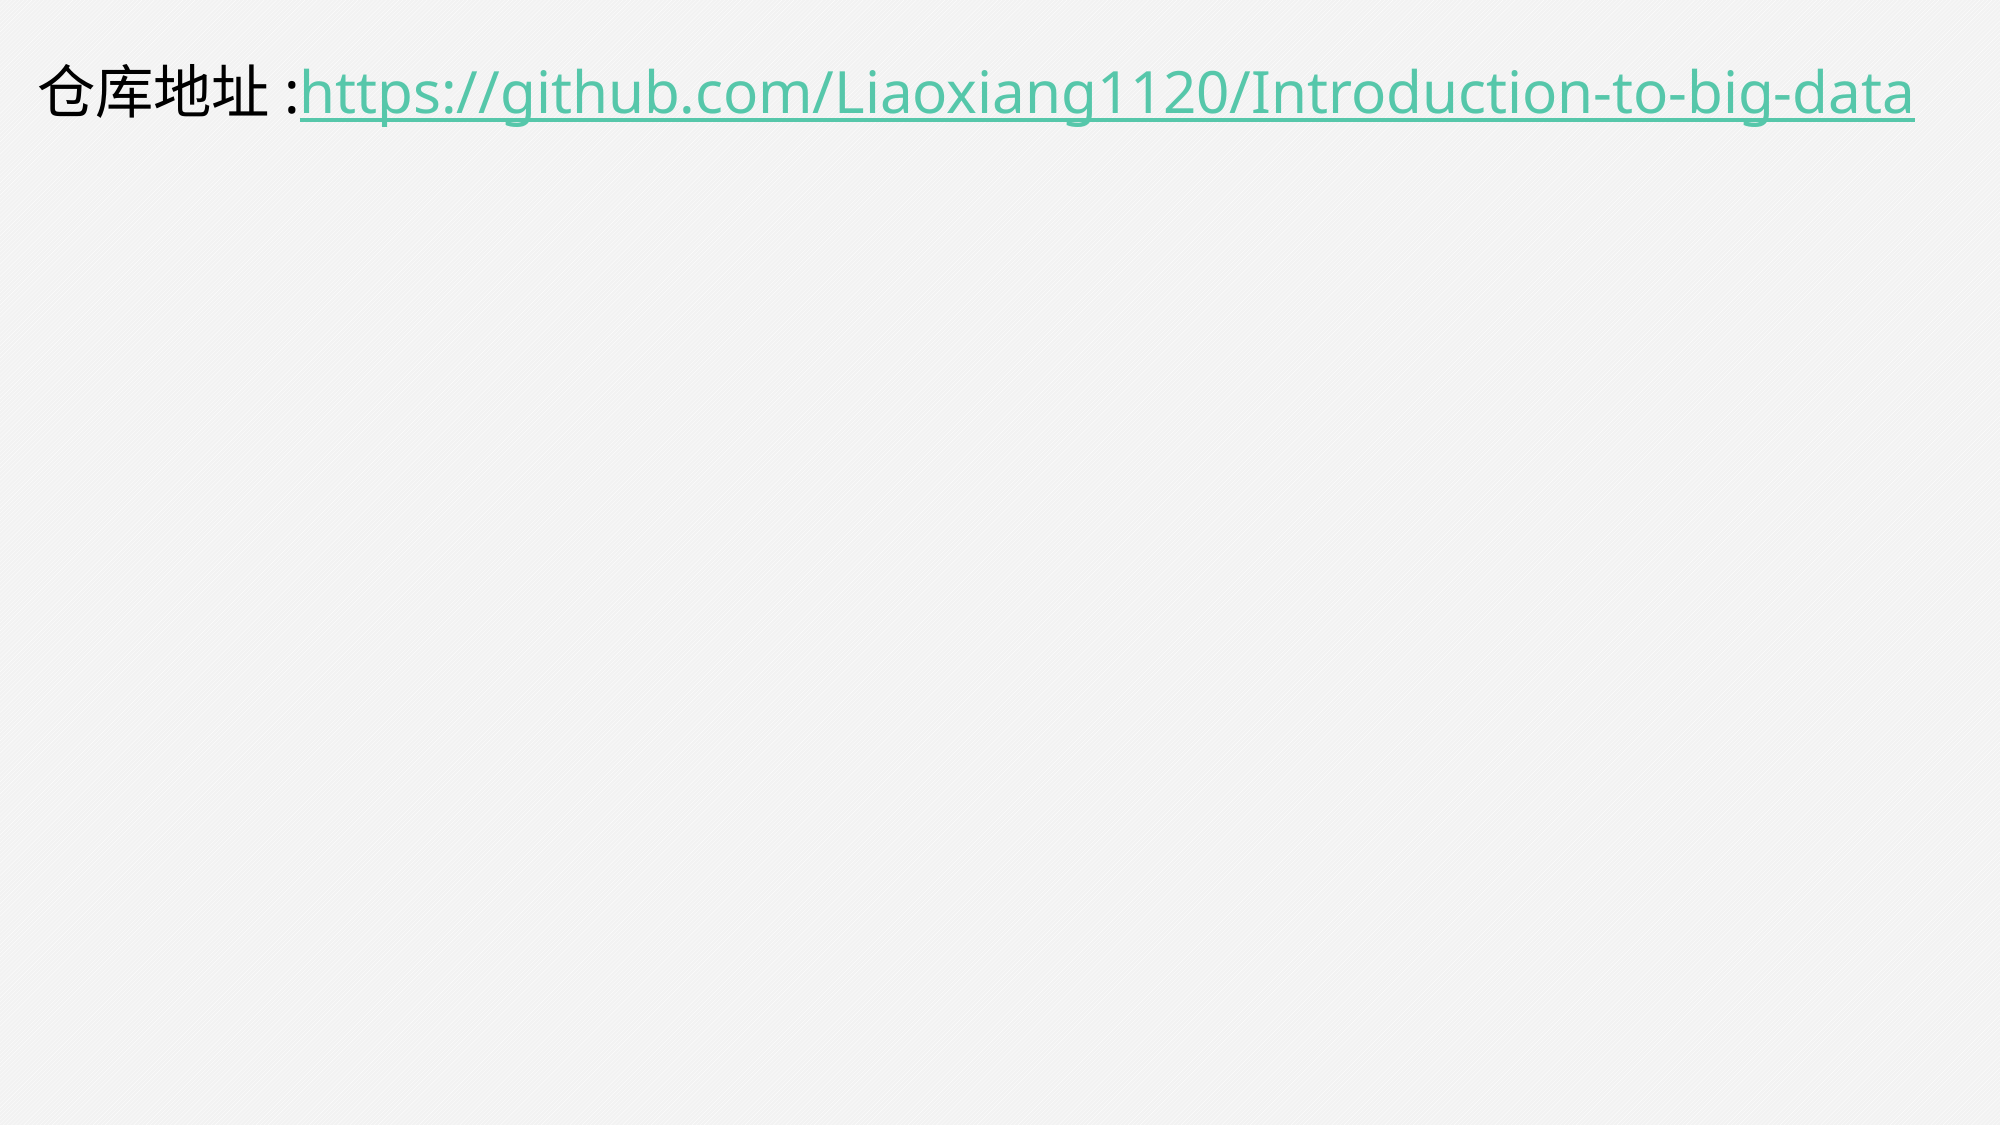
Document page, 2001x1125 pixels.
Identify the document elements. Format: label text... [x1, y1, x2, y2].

text_box 仓库地址:https://github.com/Liaoxiang1120/Introduction-to-big-data [22, 47, 1978, 142]
